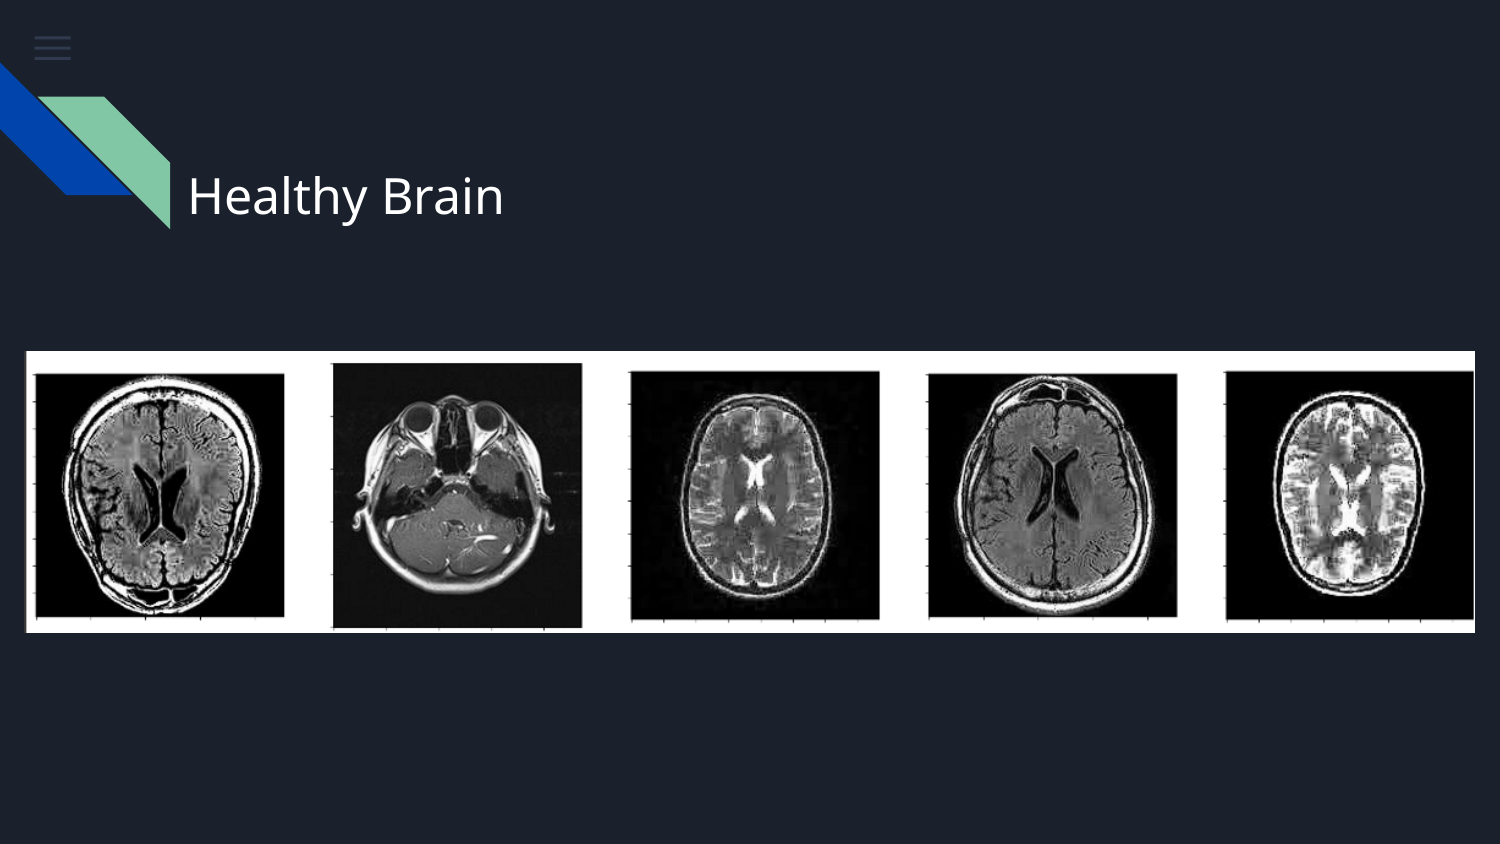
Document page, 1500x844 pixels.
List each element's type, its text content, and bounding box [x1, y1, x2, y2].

picture [24, 351, 1476, 633]
title Healthy Brain [172, 149, 1328, 300]
